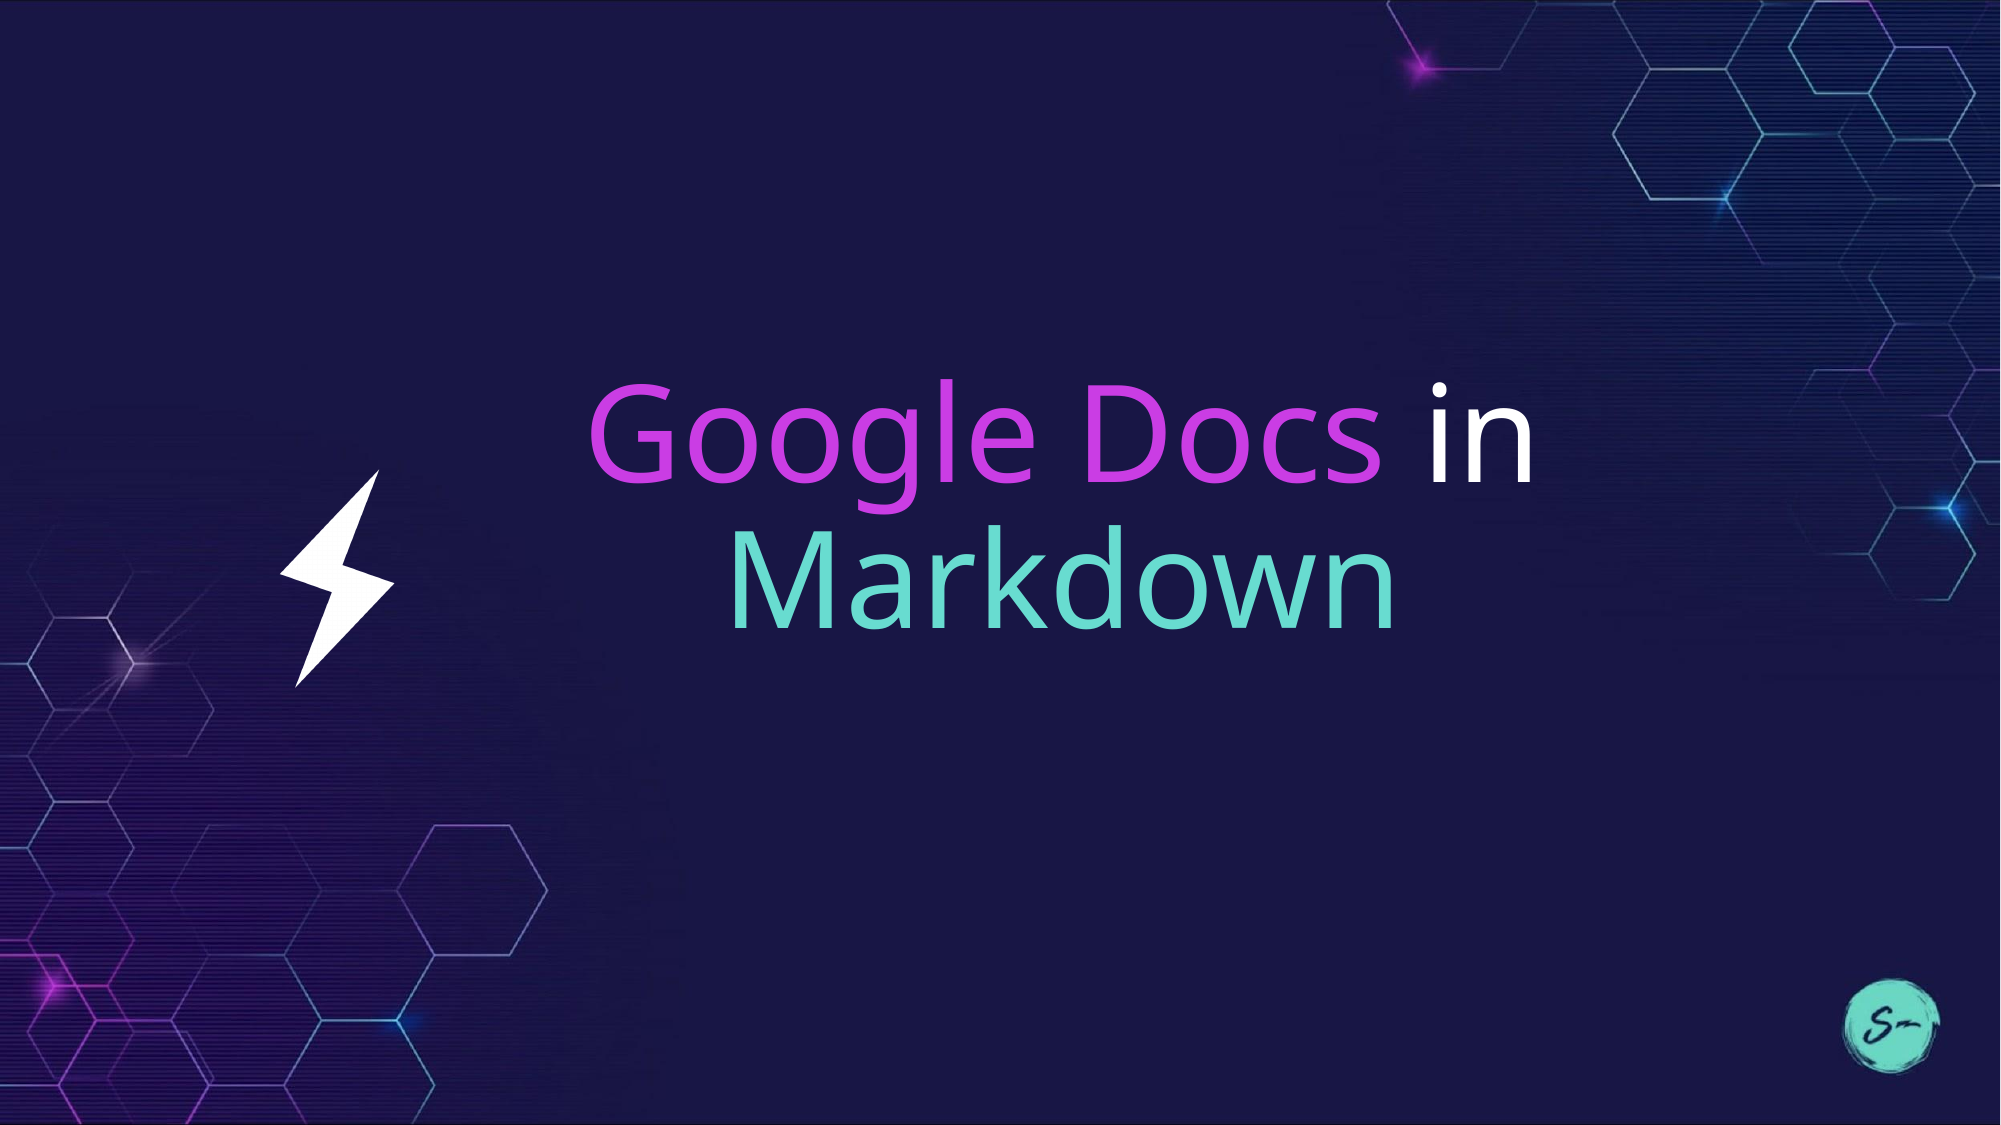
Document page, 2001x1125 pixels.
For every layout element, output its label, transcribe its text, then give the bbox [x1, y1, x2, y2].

title Google Docs in Markdown [500, 459, 1813, 666]
picture [0, 0, 2001, 1125]
